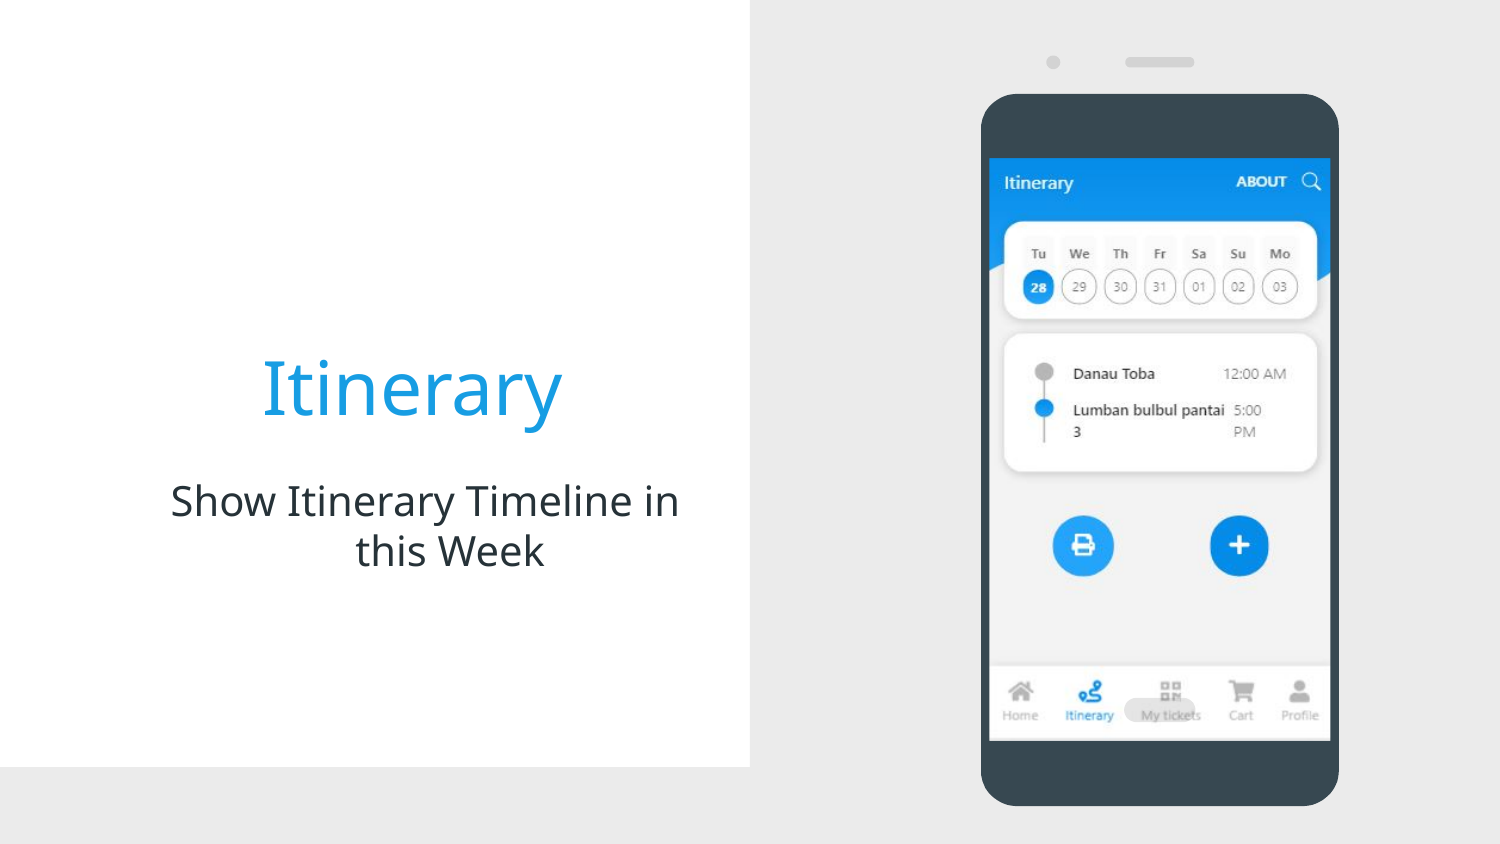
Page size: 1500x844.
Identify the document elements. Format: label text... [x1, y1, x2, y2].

subtitle Show Itinerary Timeline in this Week [118, 459, 708, 663]
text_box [980, 55, 1340, 807]
title Itinerary [118, 202, 708, 446]
